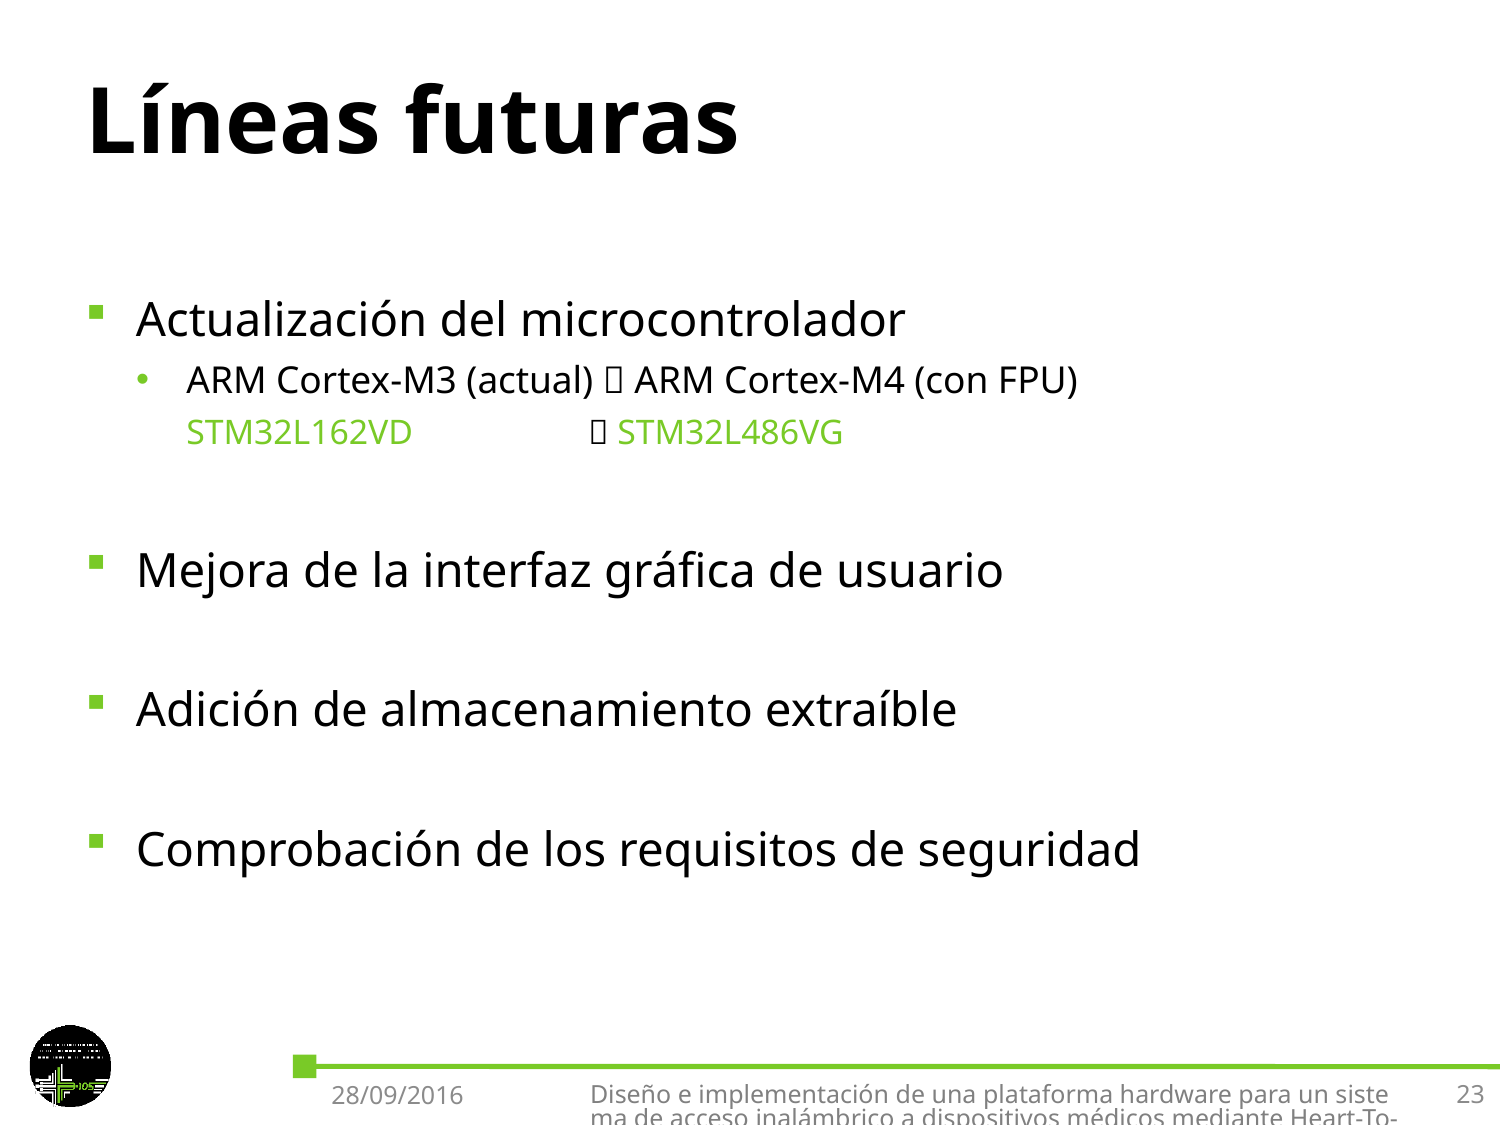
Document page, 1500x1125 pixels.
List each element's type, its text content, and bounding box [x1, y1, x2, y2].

footer Diseño e implementación de una plataforma hardware para un sistema de acceso inalámbrico a dispositivos médicos mediante Heart-To-Heart [575, 1065, 1418, 1125]
picture [29, 1025, 111, 1107]
slide_number 23 [1422, 1065, 1500, 1125]
list Actualización del microcontrolador ARM Cortex-M3 (actual)  ARM Cortex-M4 (con FPU) STM32L162VD  STM32L486VG Mejora de la interfaz gráfica de usuario Adición de almacenamiento extraíble Comprobación de los requisitos de seguridad [70, 278, 1425, 887]
title Líneas futuras [70, 23, 1421, 211]
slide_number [316, 1065, 552, 1125]
